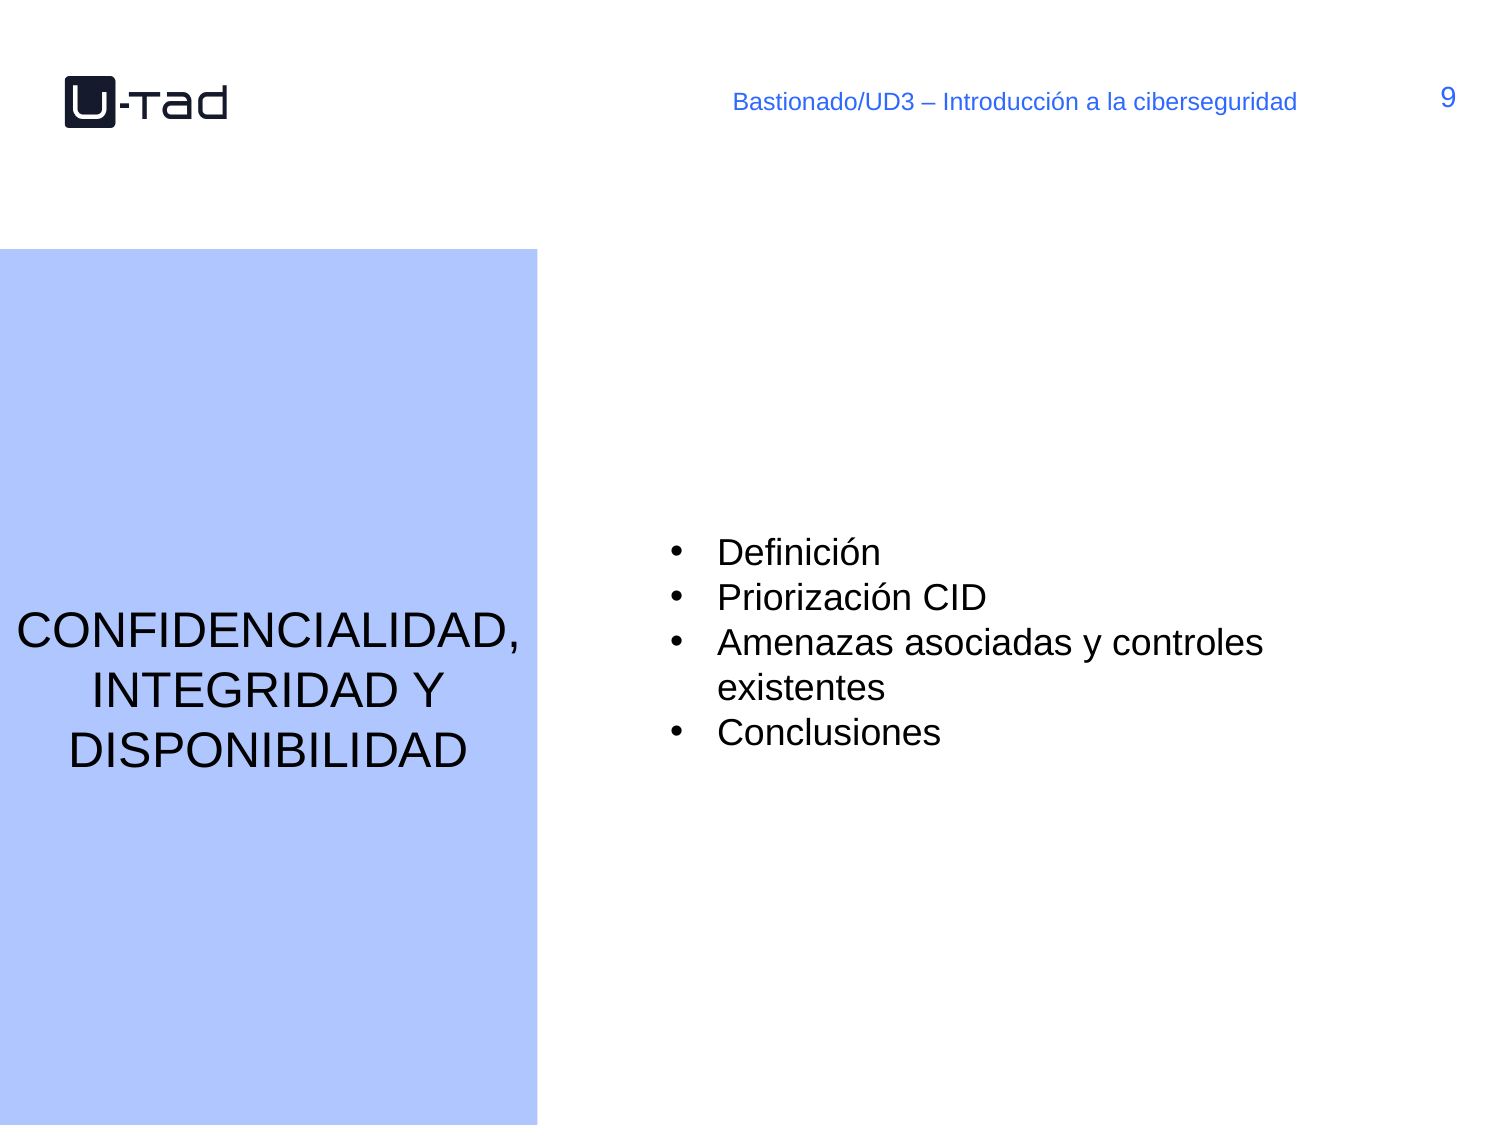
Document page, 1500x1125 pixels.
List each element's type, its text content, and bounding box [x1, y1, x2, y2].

text_box Bastionado/UD3 – Introducción a la ciberseguridad [717, 78, 1338, 128]
text_box CONFIDENCIALIDAD, INTEGRIDAD Y DISPONIBILIDAD [0, 248, 539, 1125]
text_box Definición Priorización CID Amenazas asociadas y controles existentes Conclusiones [655, 520, 1400, 851]
